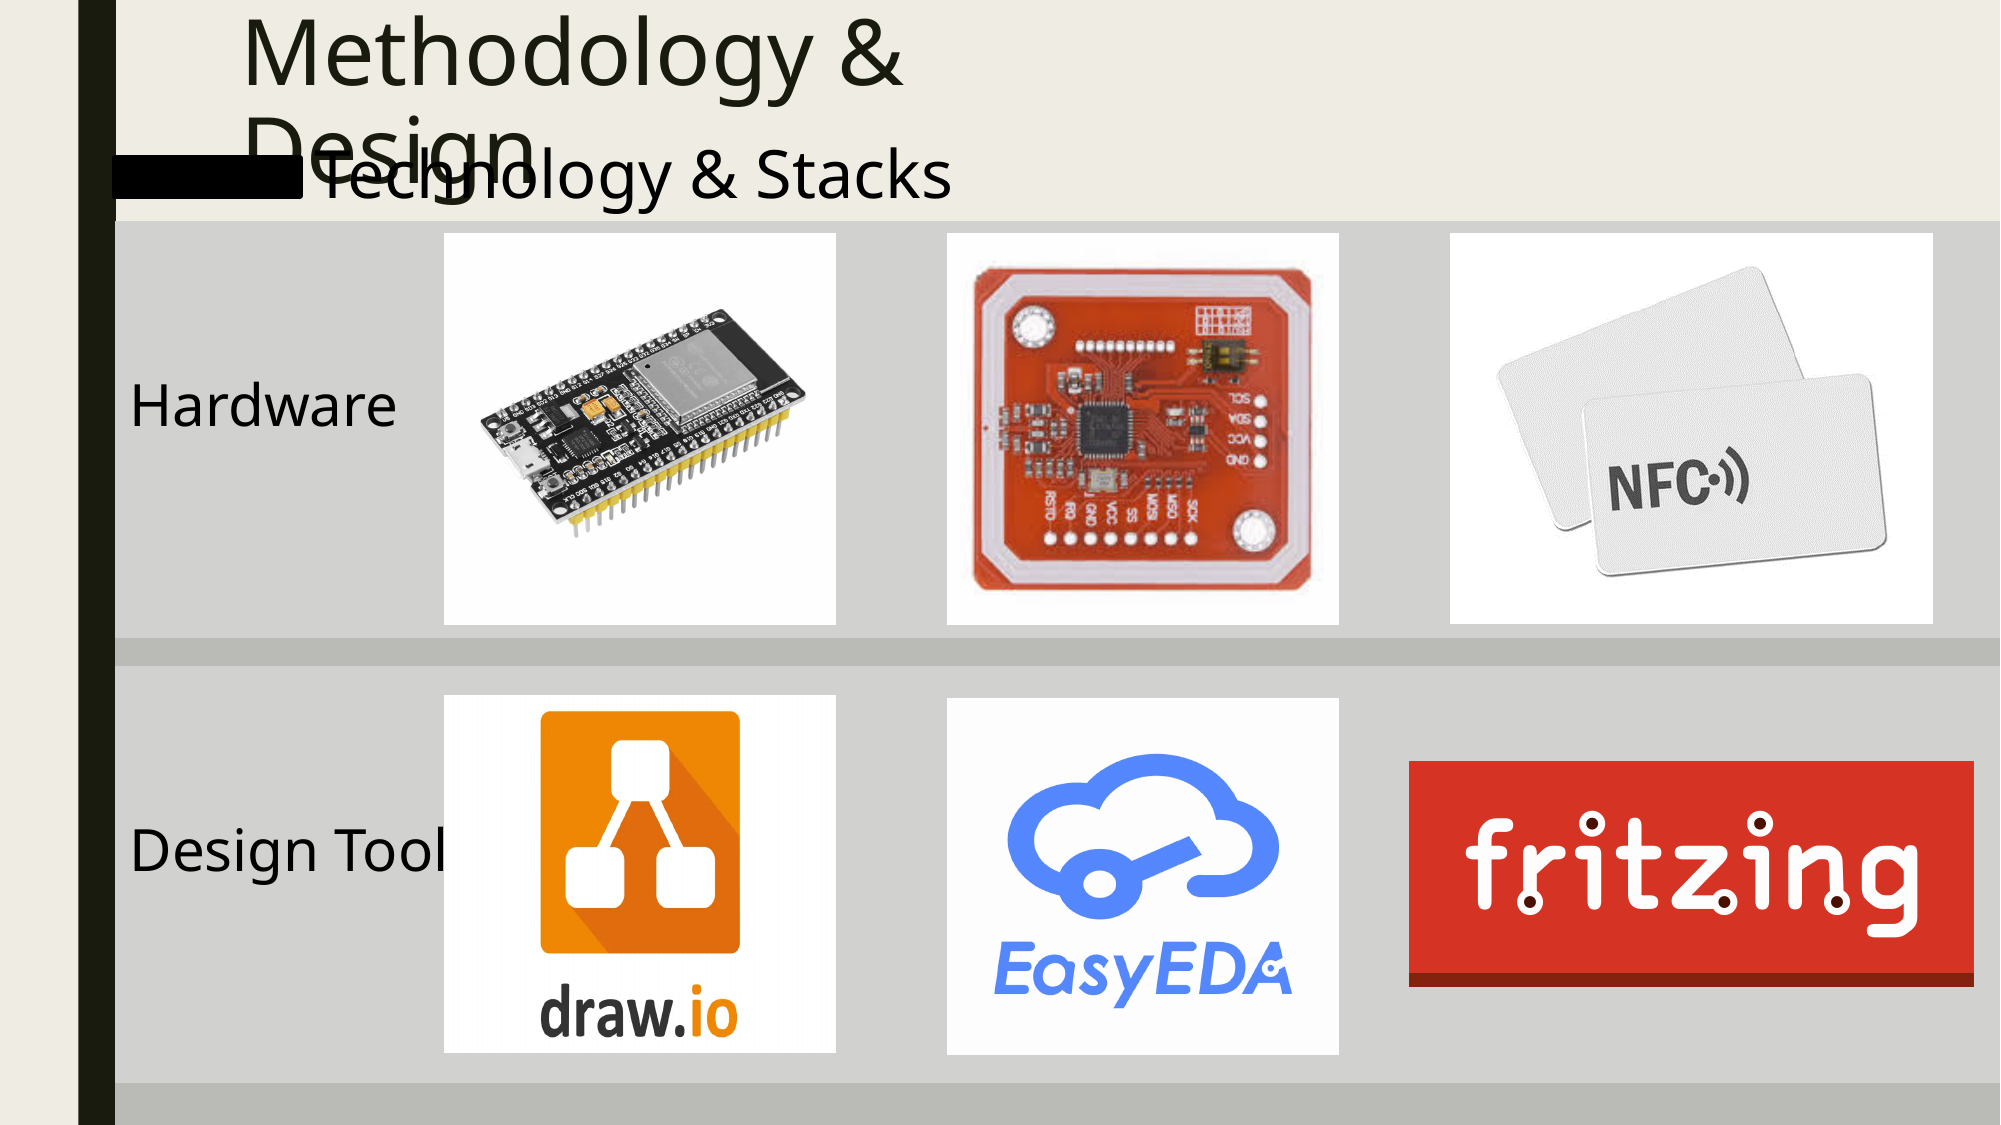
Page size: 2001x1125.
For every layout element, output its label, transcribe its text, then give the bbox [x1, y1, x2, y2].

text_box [114, 220, 2000, 638]
text_box [114, 1083, 2000, 1125]
text_box [112, 155, 303, 199]
text_box [114, 638, 2000, 665]
text_box Technology & Stacks [299, 124, 1301, 220]
title Methodology & Design [225, 0, 1012, 125]
picture [1450, 233, 1933, 624]
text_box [114, 665, 2000, 1083]
picture [1409, 761, 1974, 987]
